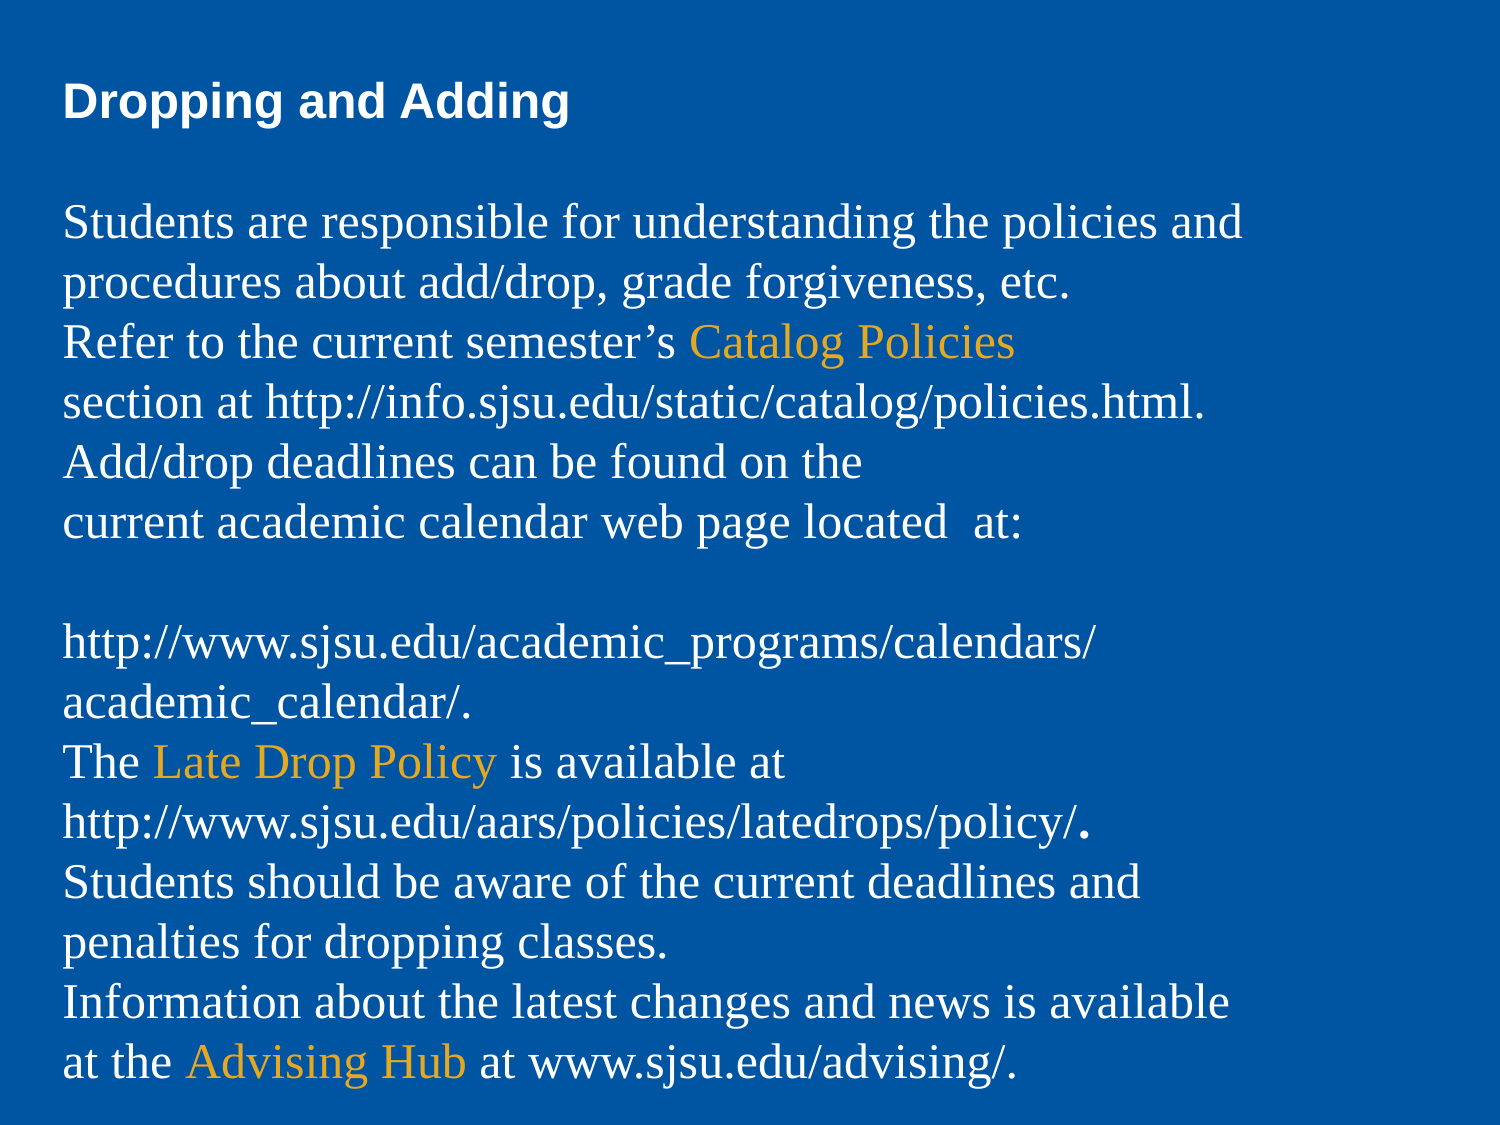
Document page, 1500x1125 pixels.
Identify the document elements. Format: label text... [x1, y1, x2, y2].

text_box Dropping and Adding Students are responsible for understanding the policies and procedures about add/drop, grade forgiveness, etc. Refer to the current semester’s Catalog Policies section at http://info.sjsu.edu/static/catalog/policies.html. Add/drop deadlines can be found on the current academic calendar web page located at: http://www.sjsu.edu/academic_programs/calendars/academic_calendar/. The Late Drop Policy is available at http://www.sjsu.edu/aars/policies/latedrops/policy/. Students should be aware of the current deadlines and penalties for dropping classes. Information about the latest changes and news is available at the Advising Hub at www.sjsu.edu/advising/. [62, 18, 1500, 1101]
